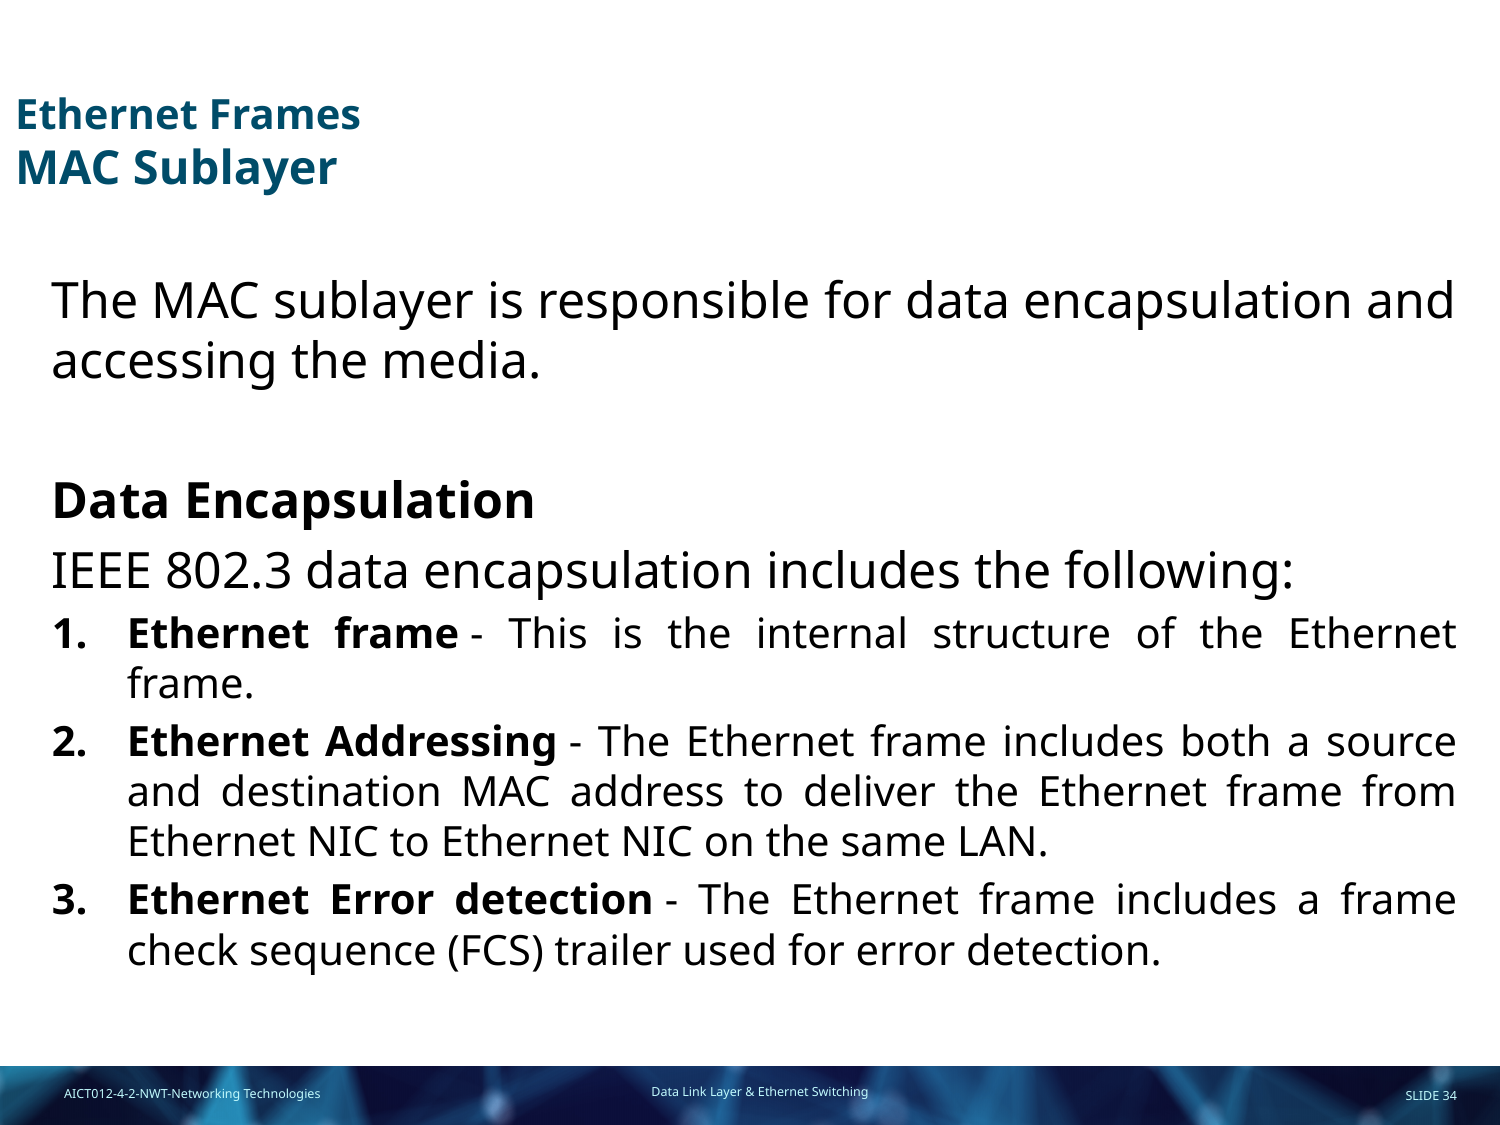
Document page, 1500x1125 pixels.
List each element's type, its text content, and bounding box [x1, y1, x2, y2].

picture [0, 1066, 1500, 1125]
list The MAC sublayer is responsible for data encapsulation and accessing the media. Data Encapsulation IEEE 802.3 data encapsulation includes the following: Ethernet frame - This is the internal structure of the Ethernet frame. Ethernet Addressing - The Ethernet frame includes both a source and destination MAC address to deliver the Ethernet frame from Ethernet NIC to Ethernet NIC on the same LAN. Ethernet Error detection - The Ethernet frame includes a frame check sequence (FCS) trailer used for error detection. [36, 260, 1473, 866]
title Ethernet Frames MAC Sublayer [0, 80, 1369, 201]
